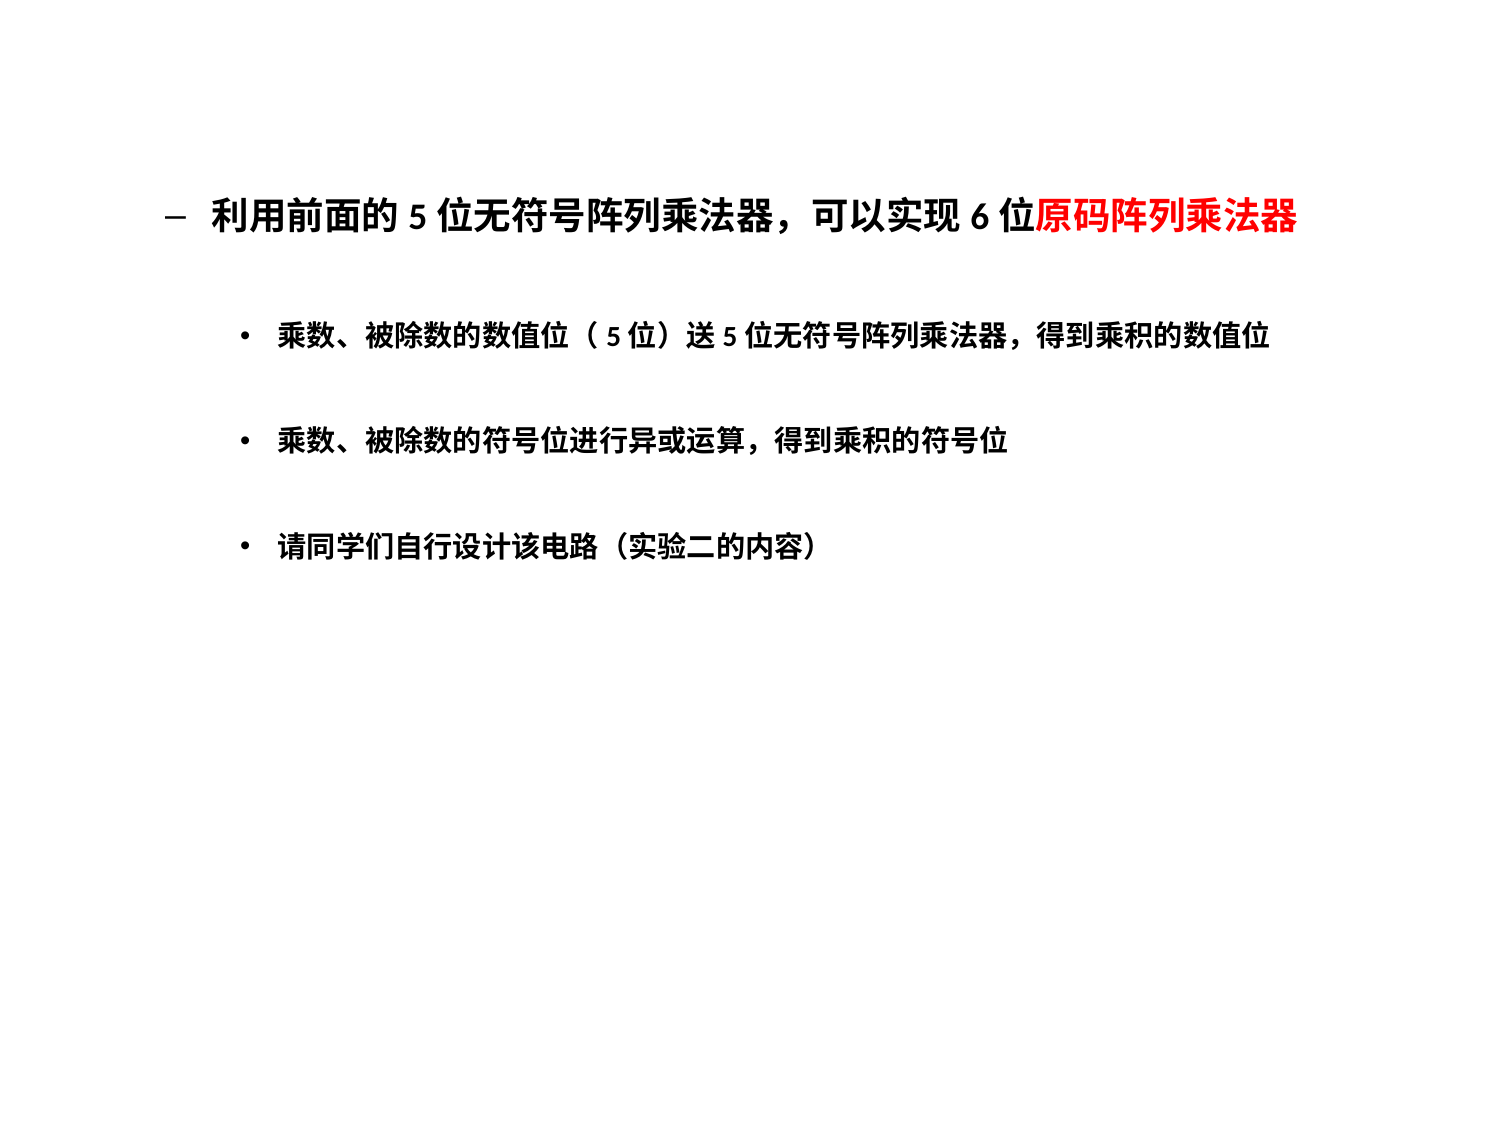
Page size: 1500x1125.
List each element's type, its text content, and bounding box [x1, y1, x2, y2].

list 利用前面的5位无符号阵列乘法器，可以实现6位原码阵列乘法器 乘数、被除数的数值位（5位）送5位无符号阵列乘法器，得到乘积的数值位 乘数、被除数的符号位进行异或运算，得到乘积的符号位 请同学们自行设计该电路（实验二的内容） [75, 184, 1425, 927]
